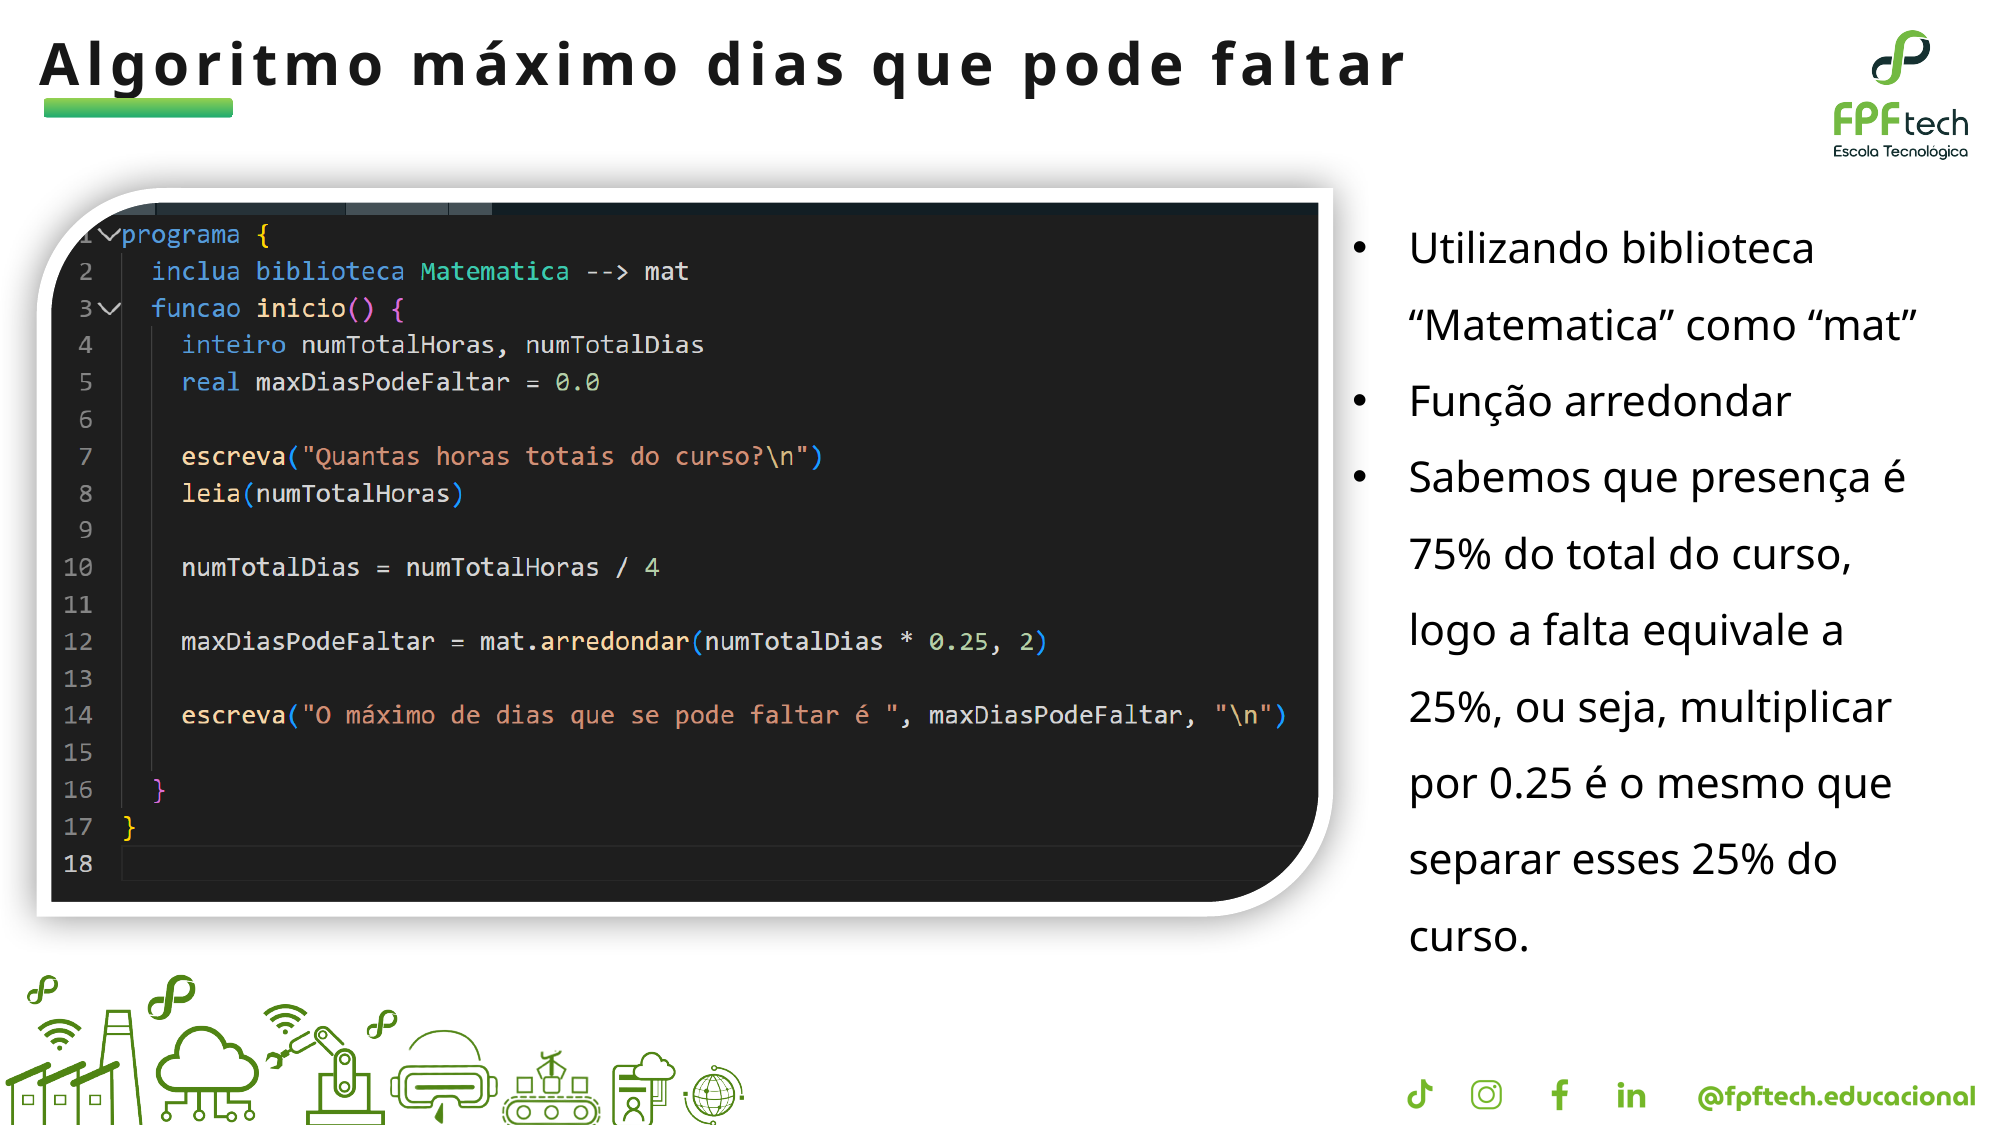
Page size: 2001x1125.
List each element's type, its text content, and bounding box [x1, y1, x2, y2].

text_box Algoritmo máximo dias que pode faltar [24, 16, 1594, 118]
picture [1834, 30, 1968, 160]
picture [43, 194, 1327, 910]
picture [0, 929, 750, 1125]
picture [1396, 1063, 1985, 1125]
text_box Utilizando biblioteca “Matematica” como “mat” Função arredondar Sabemos que presença é 75% do total do curso, logo a falta equivale a 25%, ou seja, multiplicar por 0.25 é o mesmo que separar esses 25% do curso. [1337, 156, 1936, 999]
text_box [42, 96, 235, 119]
